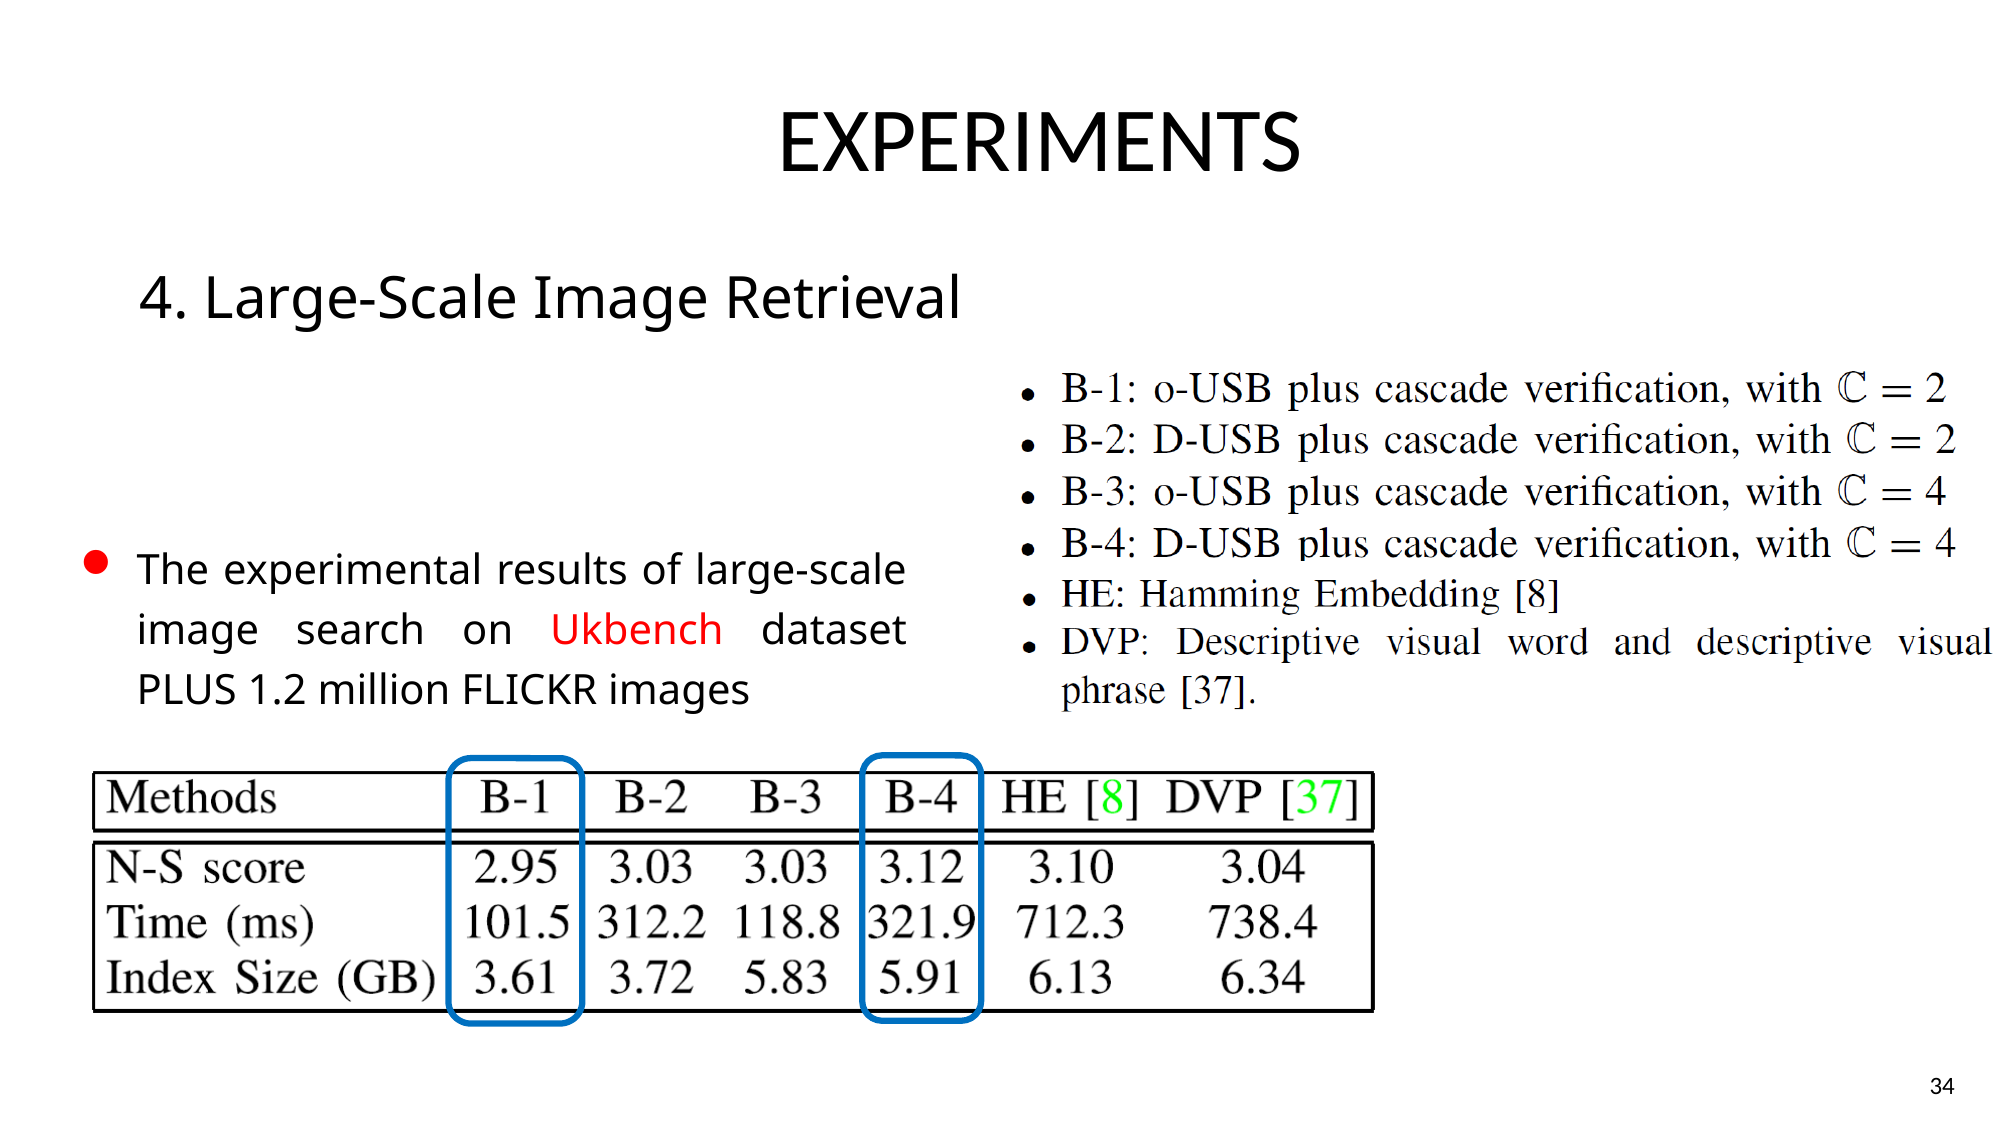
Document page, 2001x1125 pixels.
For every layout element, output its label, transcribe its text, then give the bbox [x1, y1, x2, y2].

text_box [1007, 363, 2000, 720]
text_box The experimental results of large-scale image search on Ukbench dataset PLUS 1.2 million FLICKR images [65, 525, 922, 721]
text_box 4. Large-Scale Image Retrieval [124, 252, 978, 338]
title EXPERIMENTS [344, 40, 1737, 229]
picture [80, 757, 1389, 1019]
slide_number 34 [1503, 1054, 1971, 1115]
